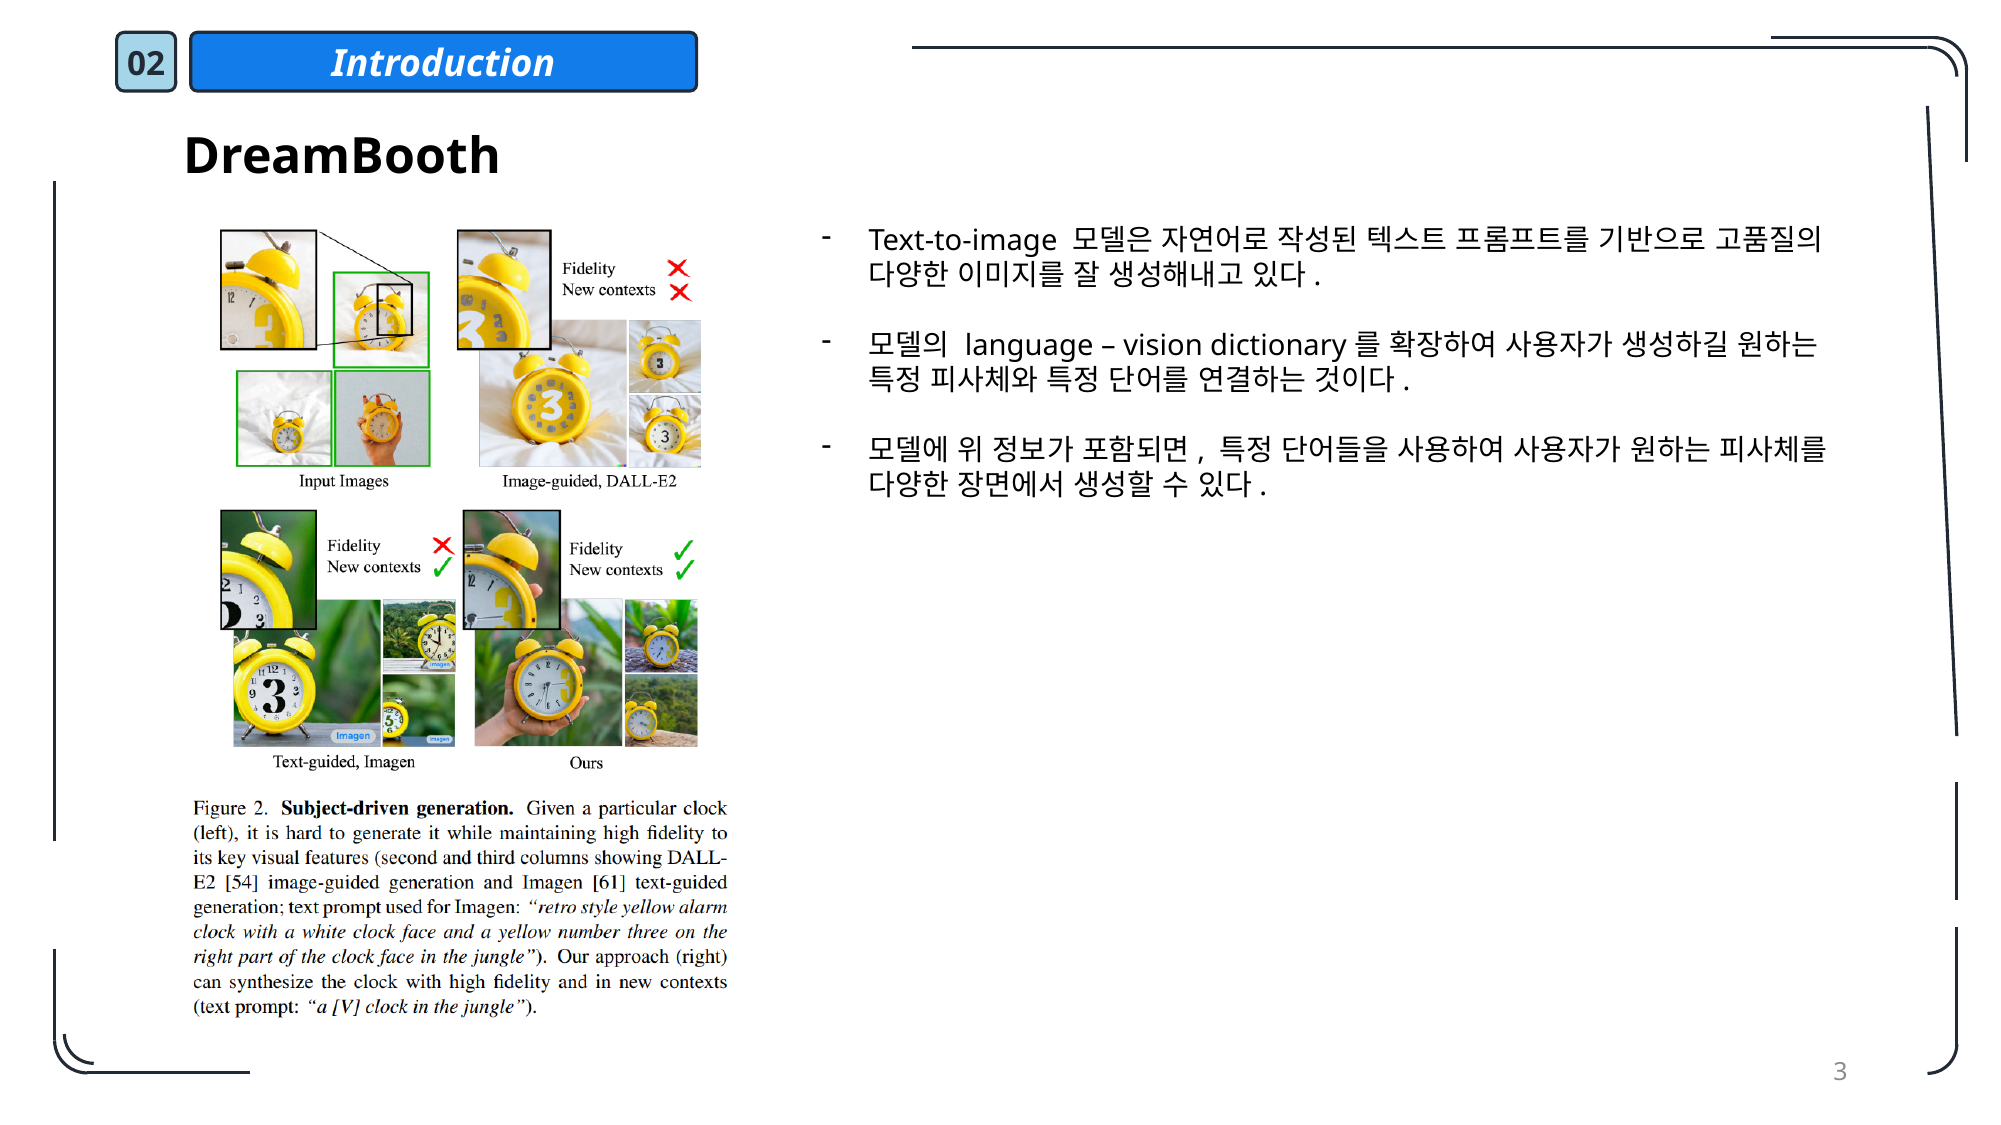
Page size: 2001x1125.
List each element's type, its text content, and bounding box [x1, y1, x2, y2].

slide_number 3 [1412, 1074, 1863, 1103]
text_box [54, 37, 1967, 1074]
text_box 02 [116, 31, 176, 37]
picture [181, 216, 748, 1024]
text_box Introduction [190, 31, 698, 37]
